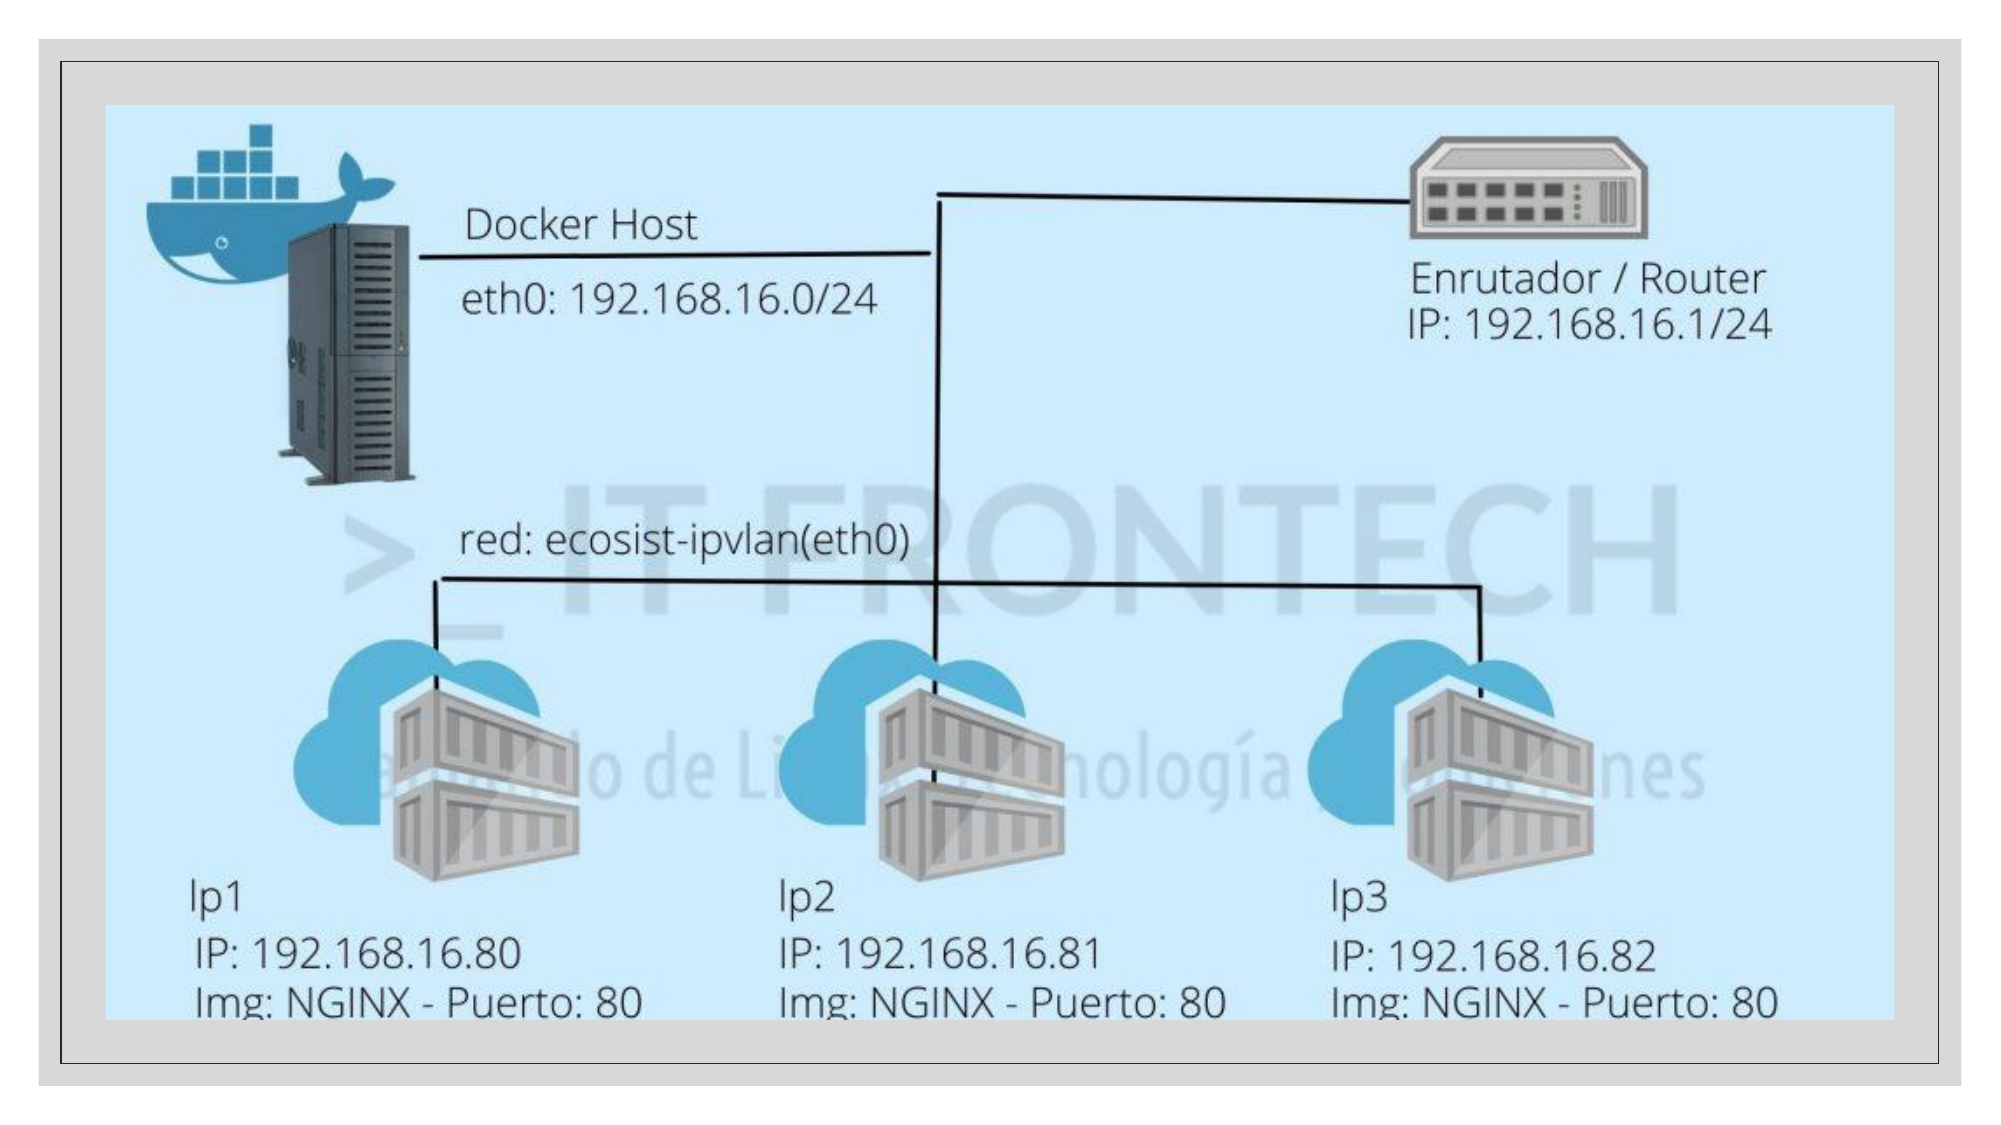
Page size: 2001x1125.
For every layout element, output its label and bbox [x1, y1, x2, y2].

text_box [61, 61, 1939, 1064]
list [105, 105, 1895, 1020]
text_box [0, 0, 2000, 1125]
text_box [38, 38, 1962, 1086]
